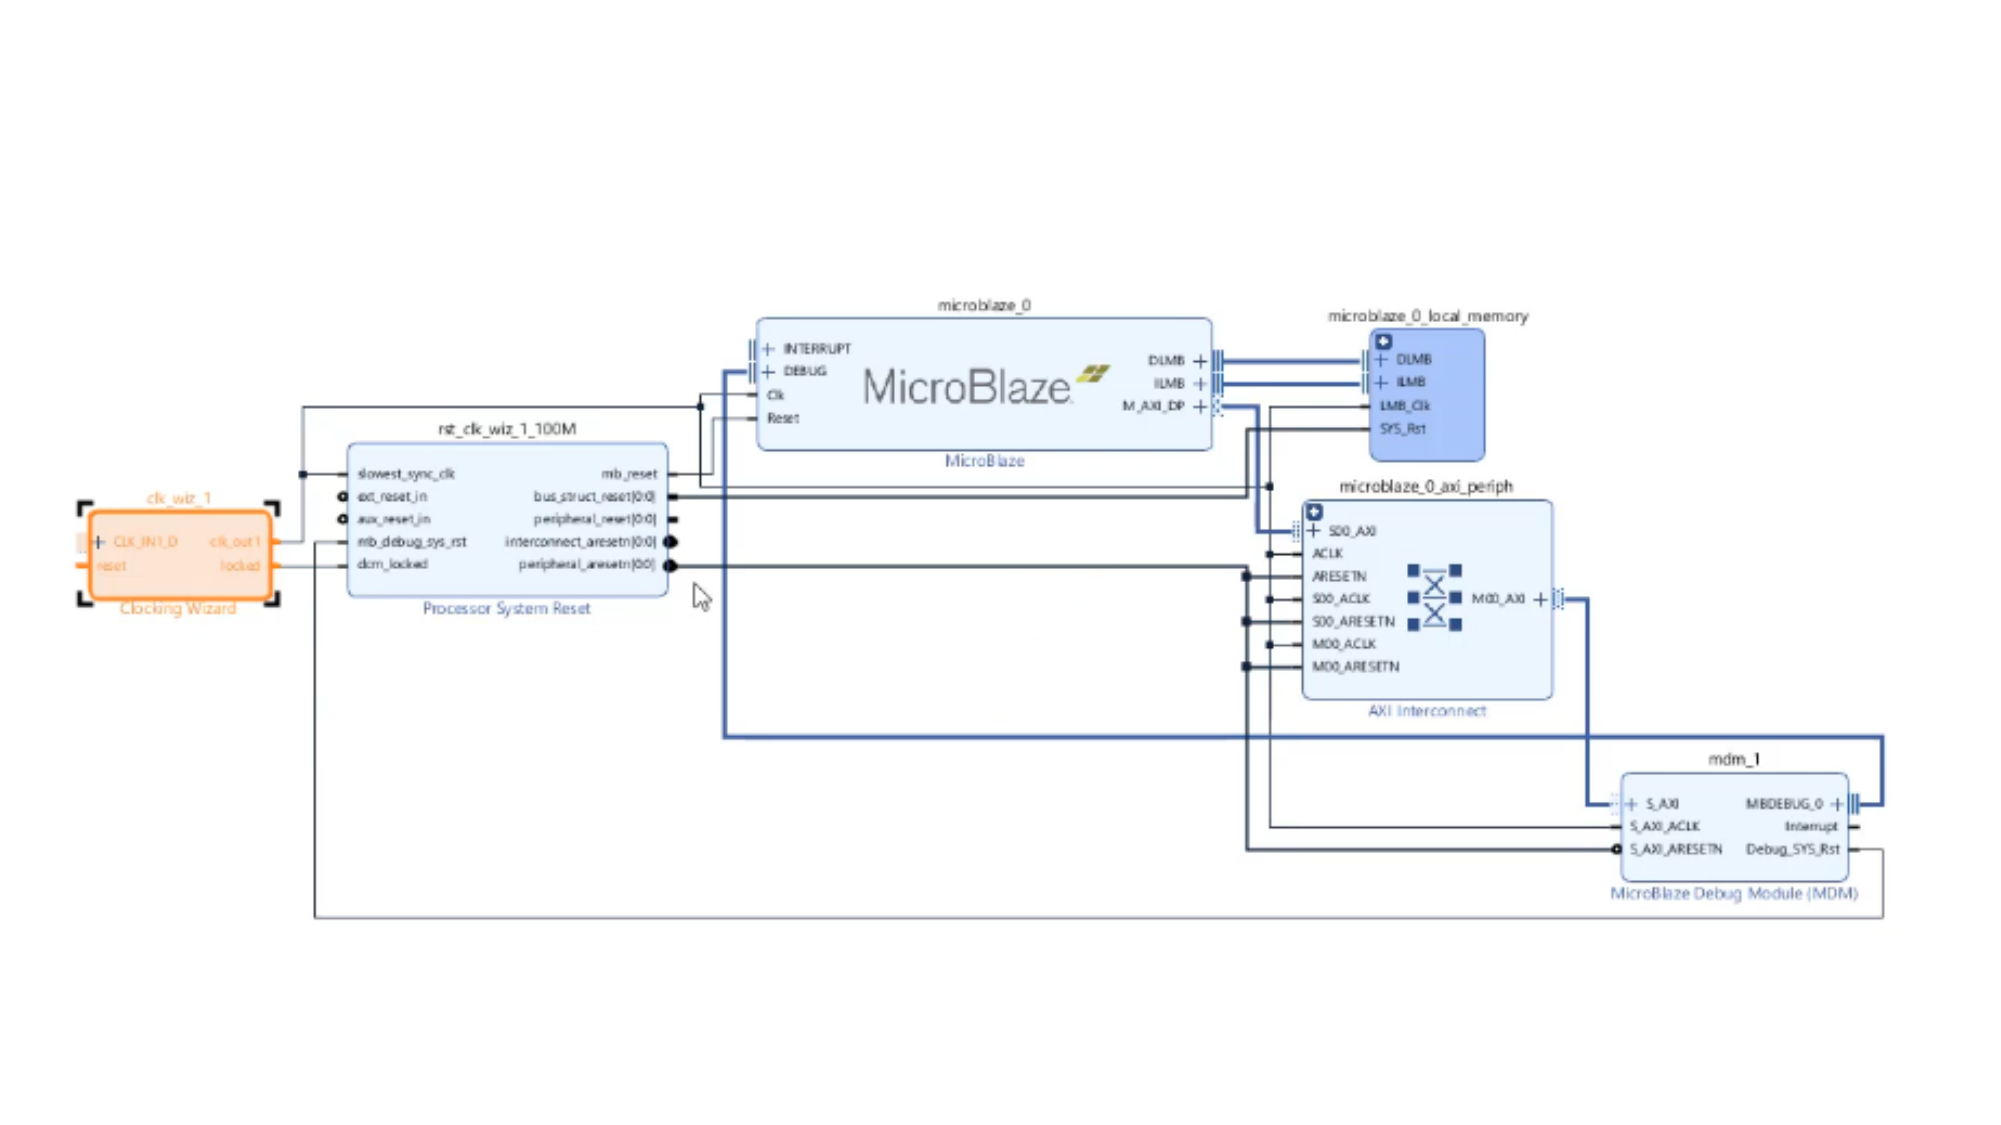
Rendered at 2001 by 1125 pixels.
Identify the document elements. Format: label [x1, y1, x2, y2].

picture [63, 244, 1900, 970]
